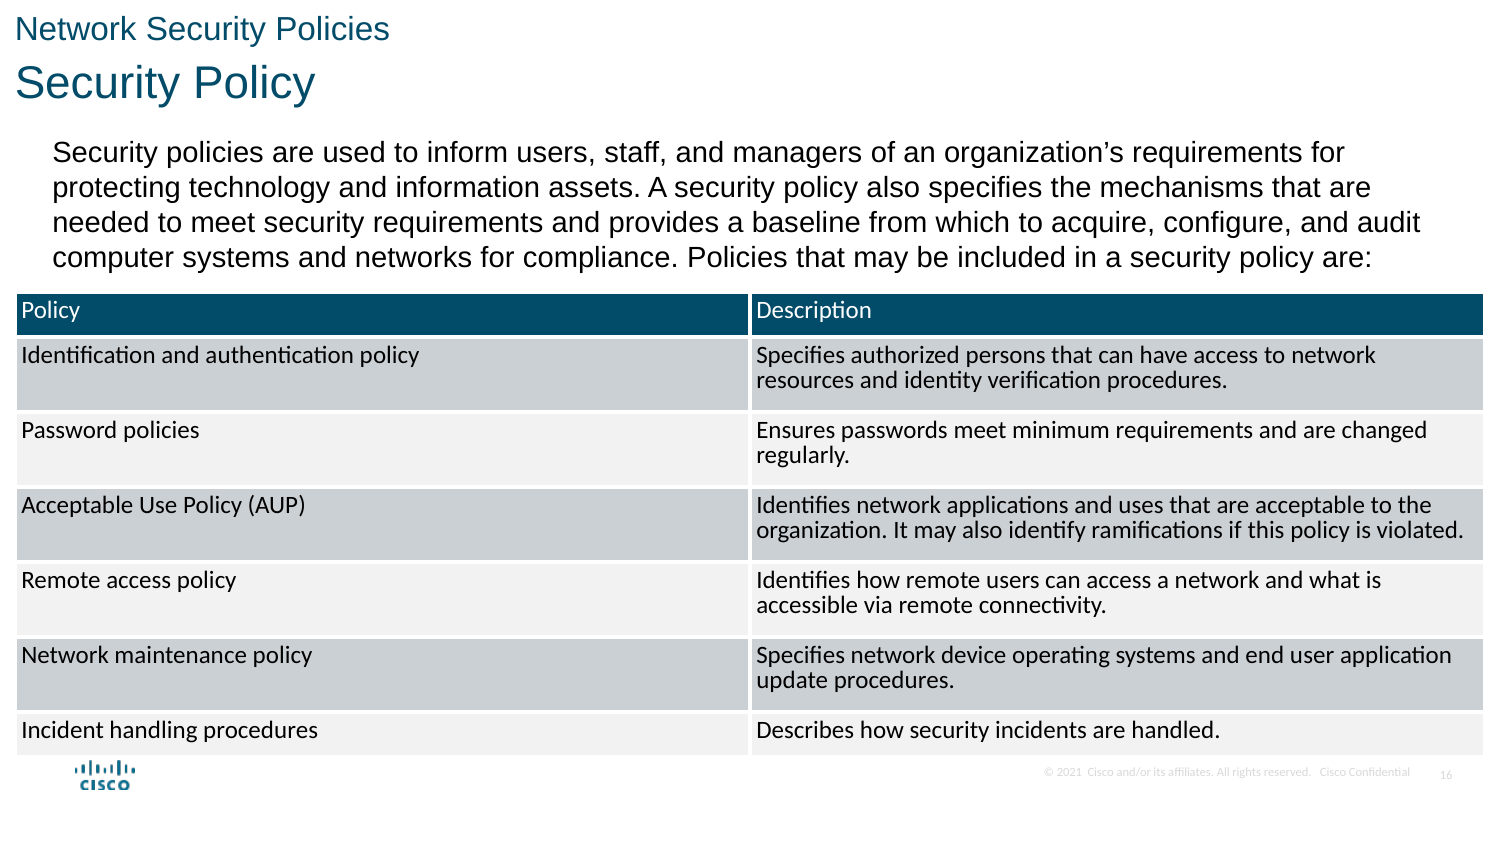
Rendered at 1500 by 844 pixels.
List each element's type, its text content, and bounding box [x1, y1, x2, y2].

table_cell Password policies [17, 414, 748, 485]
picture [75, 759, 135, 790]
list Network Security Policies [0, 0, 1500, 45]
table_cell Identifies network applications and uses that are acceptable to the organization. It may also identify ramifications if this policy is violated. [752, 489, 1483, 560]
table_cell Acceptable Use Policy (AUP) [17, 489, 748, 560]
table_cell Describes how security incidents are handled. [752, 714, 1483, 755]
table_cell Specifies authorized persons that can have access to network resources and identity verification procedures. [752, 339, 1483, 410]
table_cell Incident handling procedures [17, 714, 748, 755]
table_cell Identification and authentication policy [17, 339, 748, 410]
list Security Policy [0, 45, 1500, 195]
table_cell Ensures passwords meet minimum requirements and are changed regularly. [752, 414, 1483, 485]
table_cell Network maintenance policy [17, 639, 748, 710]
table_cell Identifies how remote users can access a network and what is accessible via remote connectivity. [752, 564, 1483, 635]
table_header Description [752, 294, 1483, 335]
text_box Security policies are used to inform users, staff, and managers of an organization’s requirements for protecting technology and information assets. A security policy also specifies the mechanisms that are needed to meet security requirements and provides a baseline from which to acquire, configure, and audit computer systems and networks for compliance. Policies that may be included in a security policy are: [37, 125, 1469, 281]
table_cell Remote access policy [17, 564, 748, 635]
table_cell Specifies network device operating systems and end user application update procedures. [752, 639, 1483, 710]
slide_number <number> [1425, 759, 1500, 797]
table_header Policy [17, 294, 748, 335]
